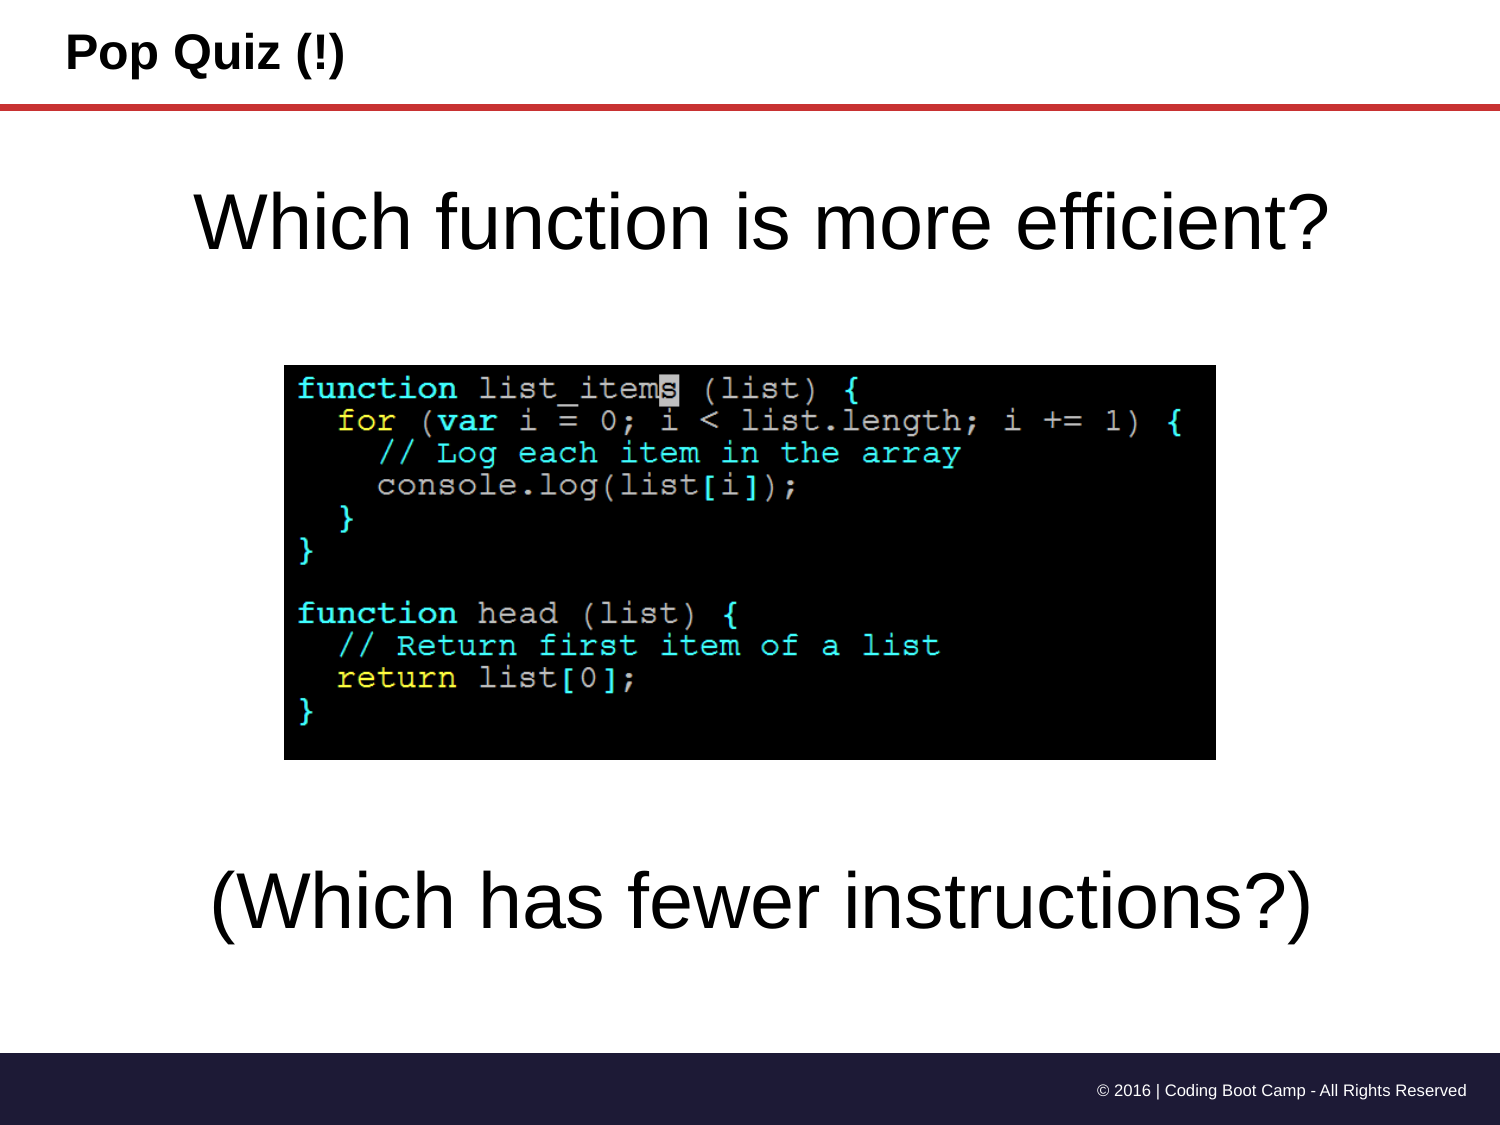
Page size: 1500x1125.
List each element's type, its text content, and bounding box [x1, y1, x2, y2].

text_box Which function is more efficient? [49, 162, 1475, 273]
picture [284, 365, 1216, 760]
title Pop Quiz (!) [50, 0, 1425, 108]
text_box (Which has fewer instructions?) [49, 842, 1475, 952]
